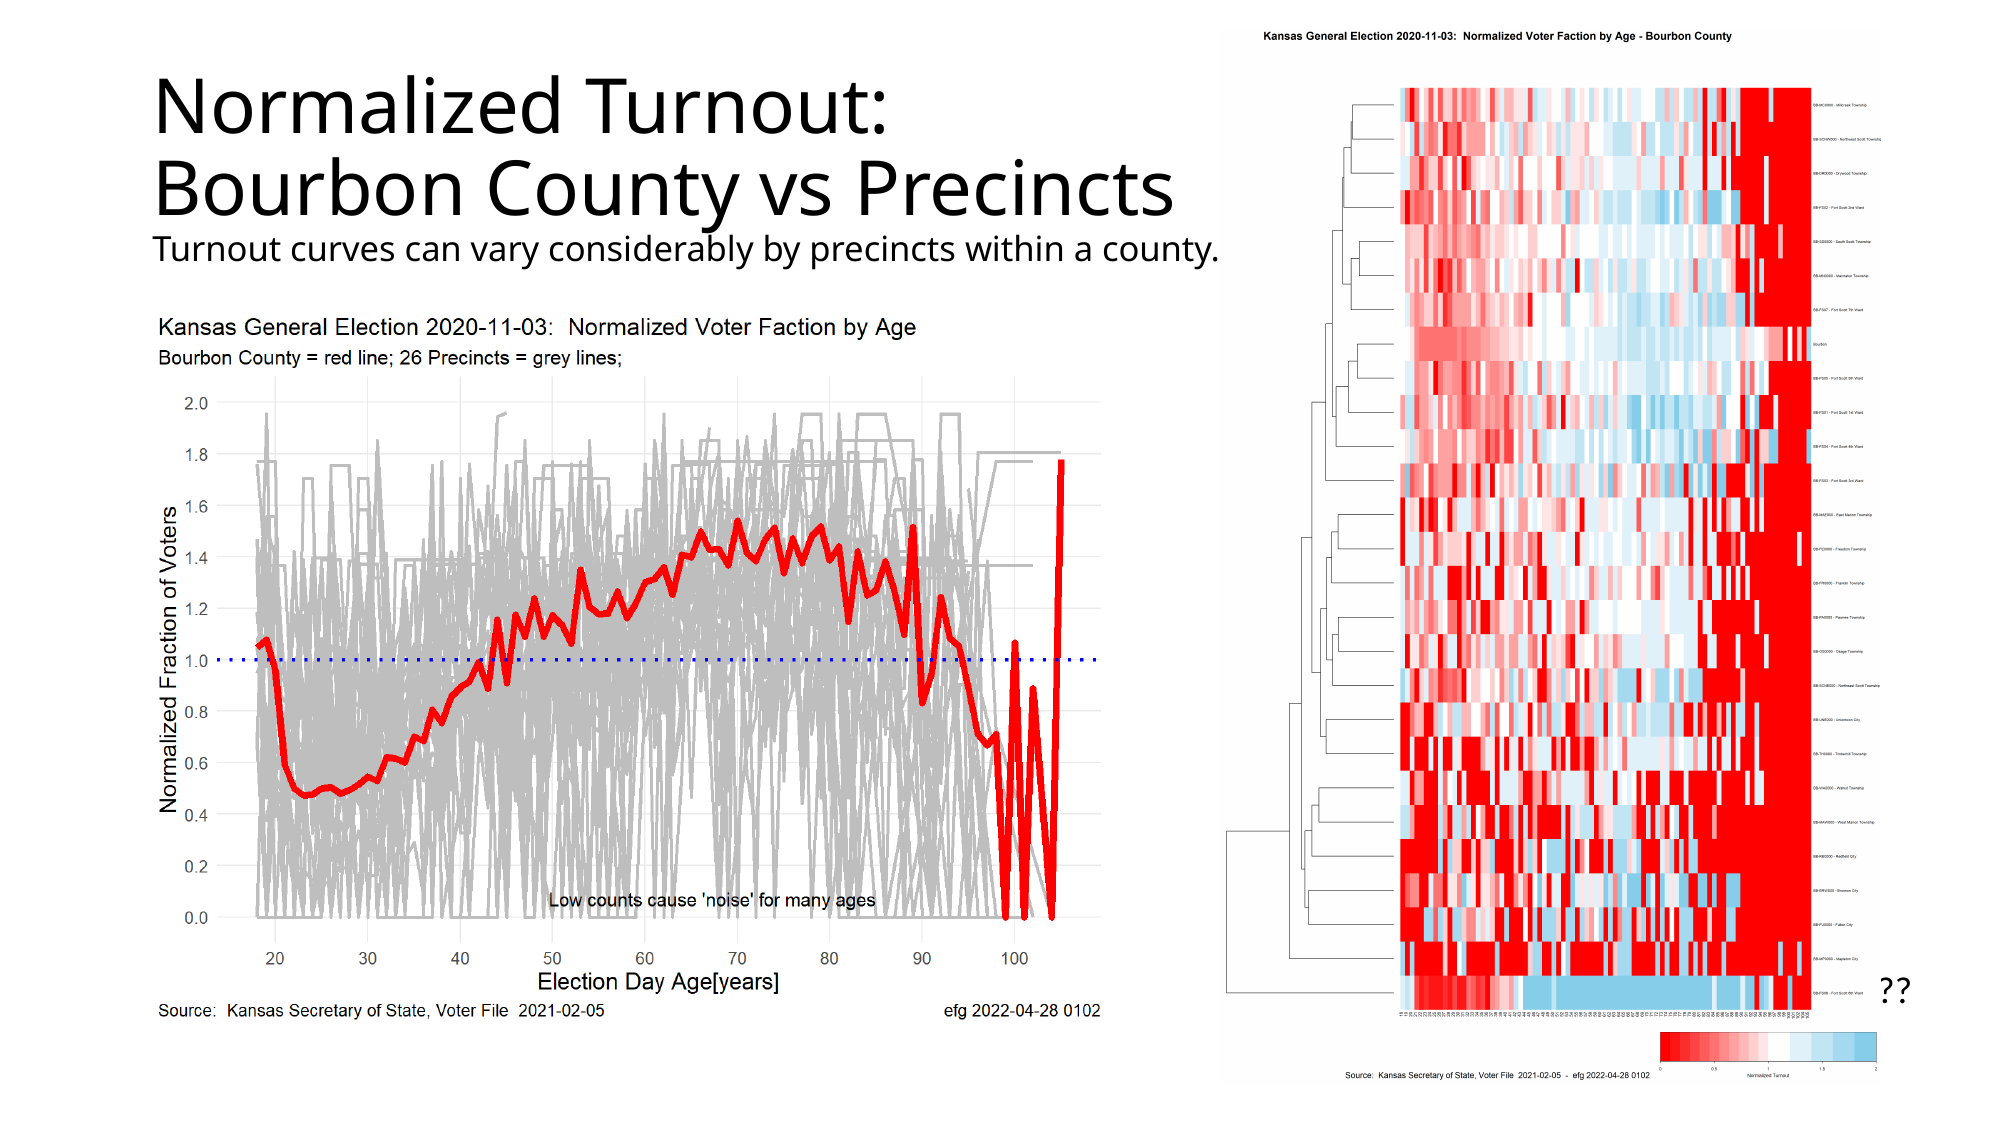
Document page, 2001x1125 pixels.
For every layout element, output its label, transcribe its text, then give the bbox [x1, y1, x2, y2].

title Normalized Turnout: Bourbon County vs Precincts Turnout curves can vary considerably by precincts within a county. [137, 59, 1220, 278]
text_box ?? [1881, 958, 1928, 1019]
picture [1220, 29, 1881, 1086]
picture [149, 307, 1110, 1029]
